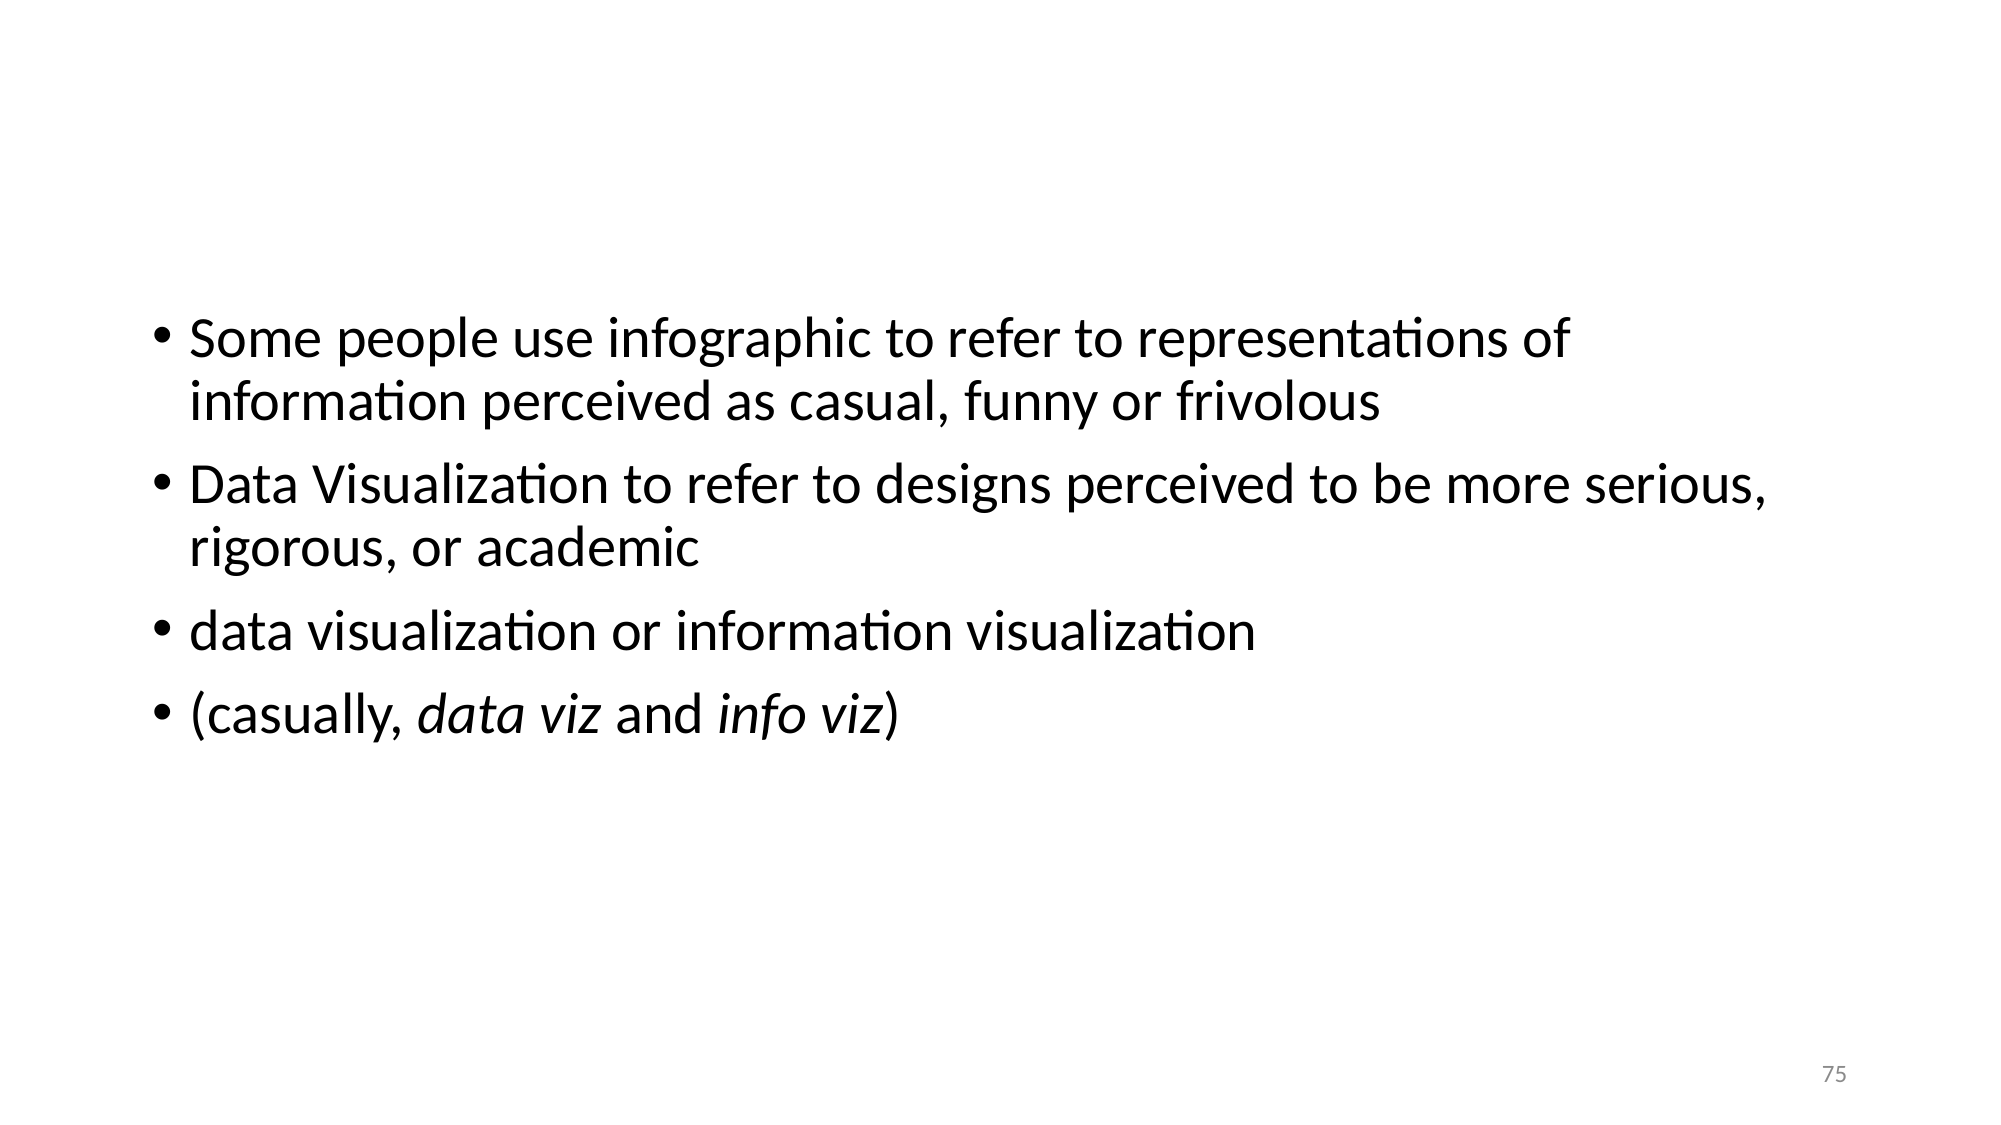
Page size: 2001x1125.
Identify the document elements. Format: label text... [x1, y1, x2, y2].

slide_number 75 [1412, 1042, 1863, 1103]
list Some people use infographic to refer to representations of information perceived as casual, funny or frivolous Data Visualization to refer to designs perceived to be more serious, rigorous, or academic data visualization or information visualization (casually, data viz and info viz) [137, 299, 1863, 1014]
